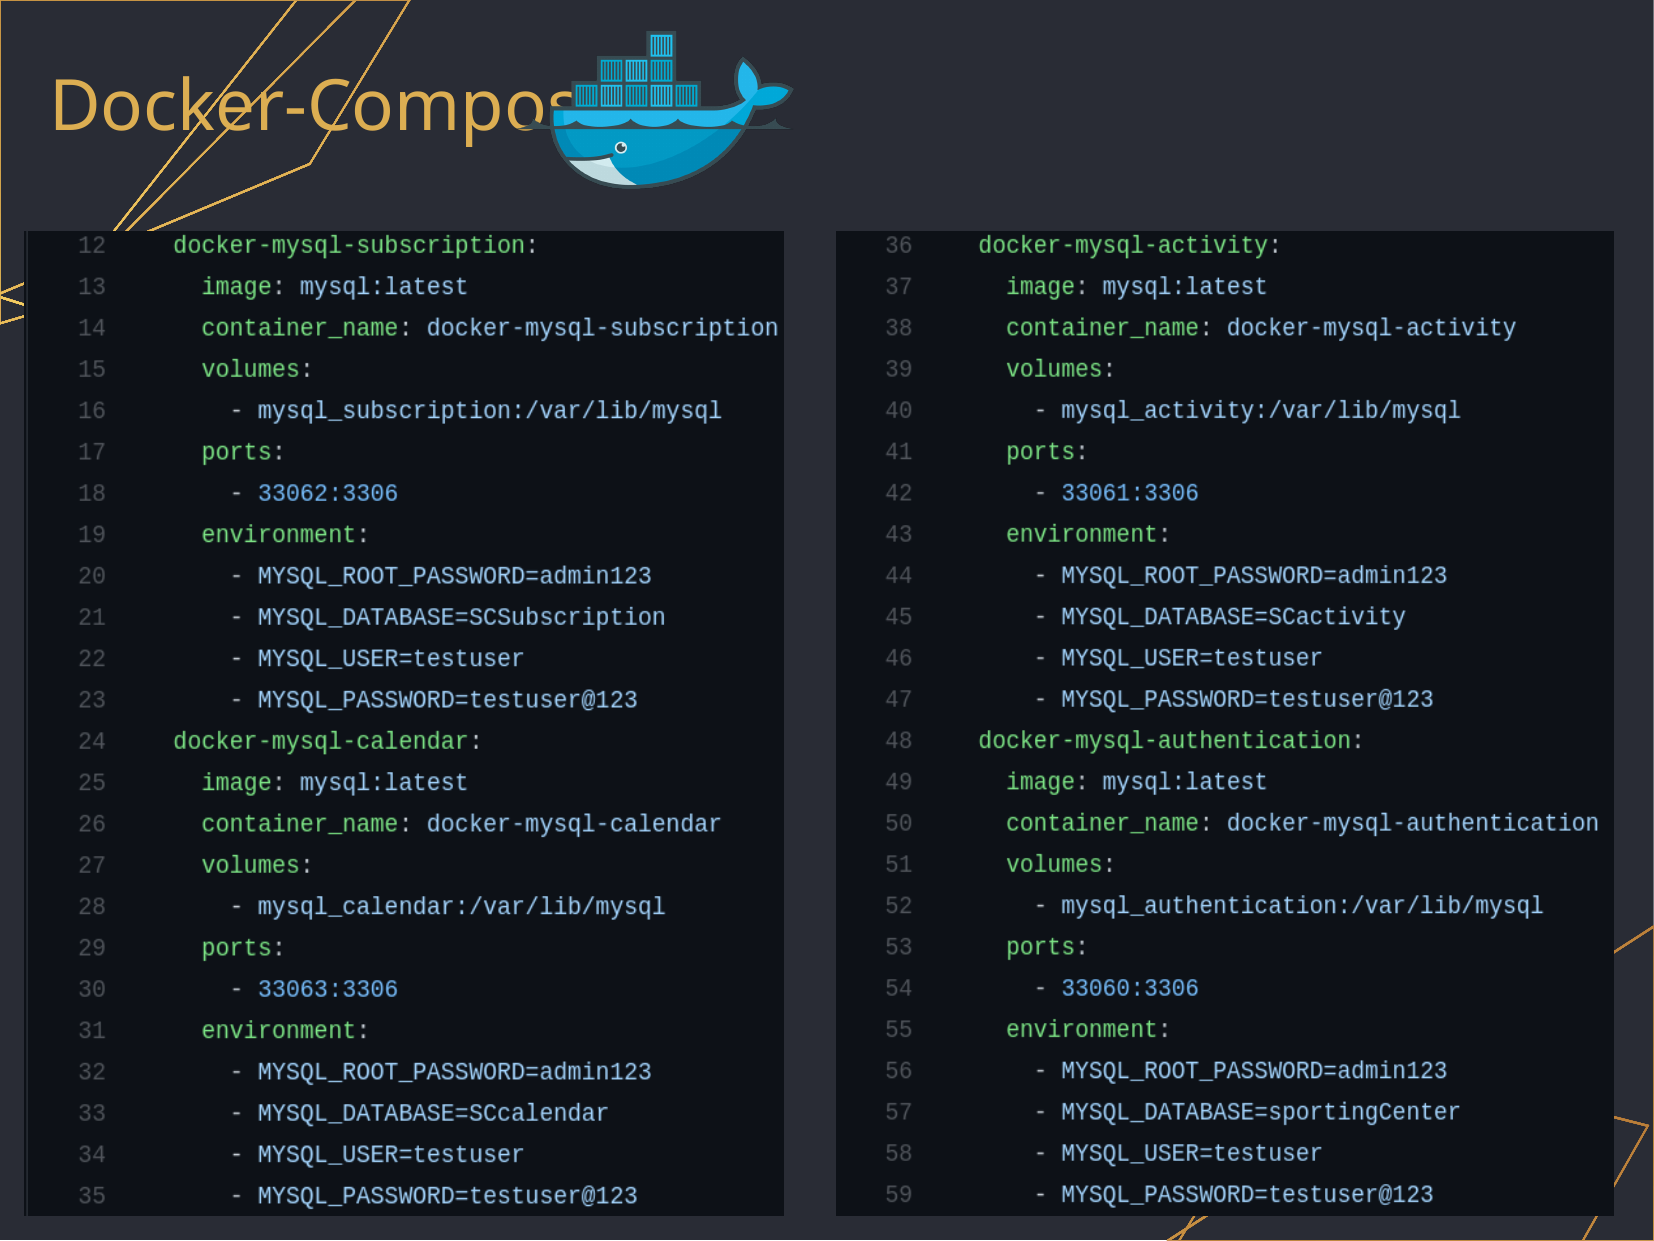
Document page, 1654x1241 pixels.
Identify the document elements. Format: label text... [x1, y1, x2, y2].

picture [24, 231, 784, 1216]
title Docker-Compose [49, 0, 1538, 207]
picture [514, 30, 795, 190]
picture [836, 231, 1614, 1216]
